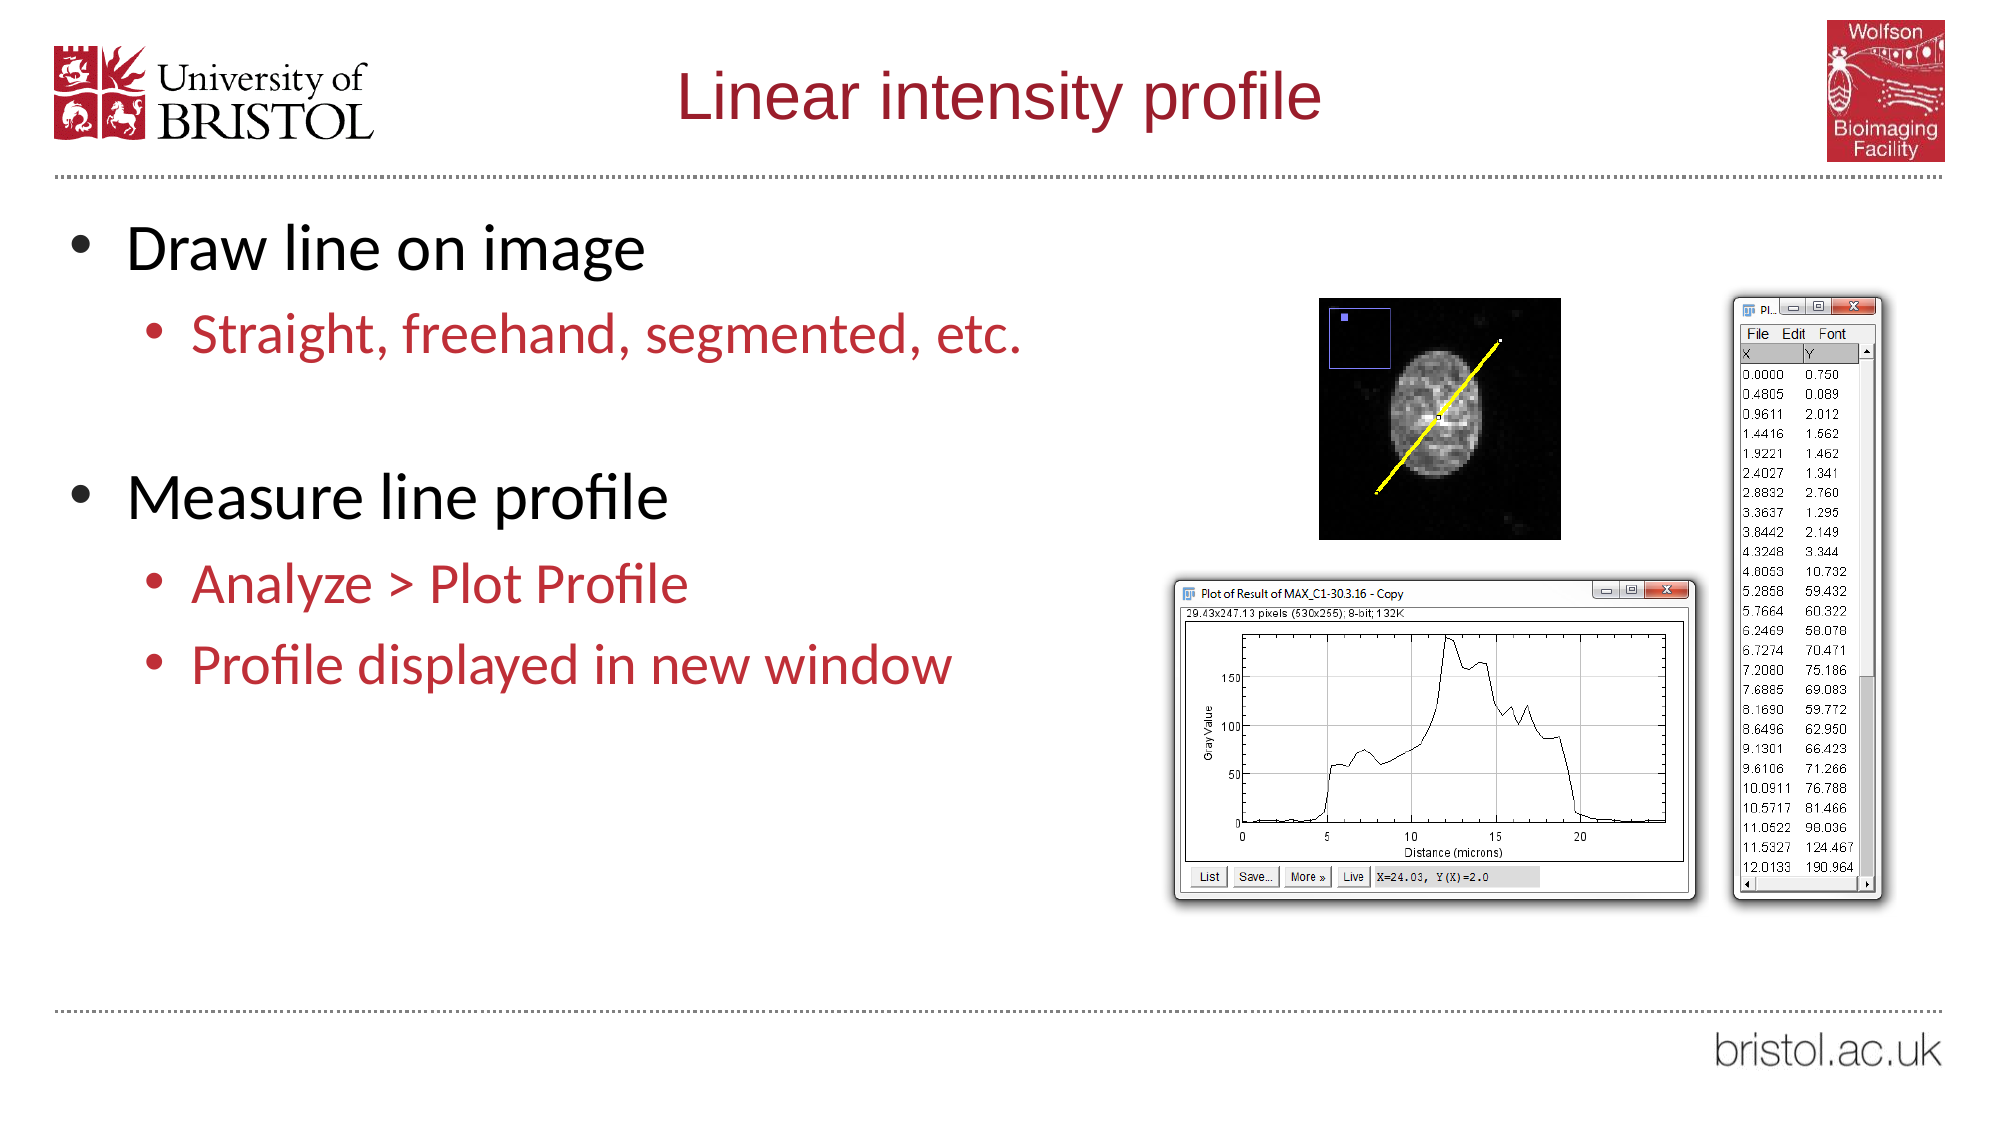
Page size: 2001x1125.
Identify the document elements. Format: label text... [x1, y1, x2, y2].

picture [1827, 20, 1945, 162]
picture [1159, 282, 1897, 919]
list Draw line on image Straight, freehand, segmented, etc. Measure line profile Analyze > Plot Profile Profile displayed in new window [55, 196, 1150, 1005]
picture [1700, 1023, 1945, 1080]
title Linear intensity profile [396, 41, 1604, 140]
picture [54, 46, 374, 140]
